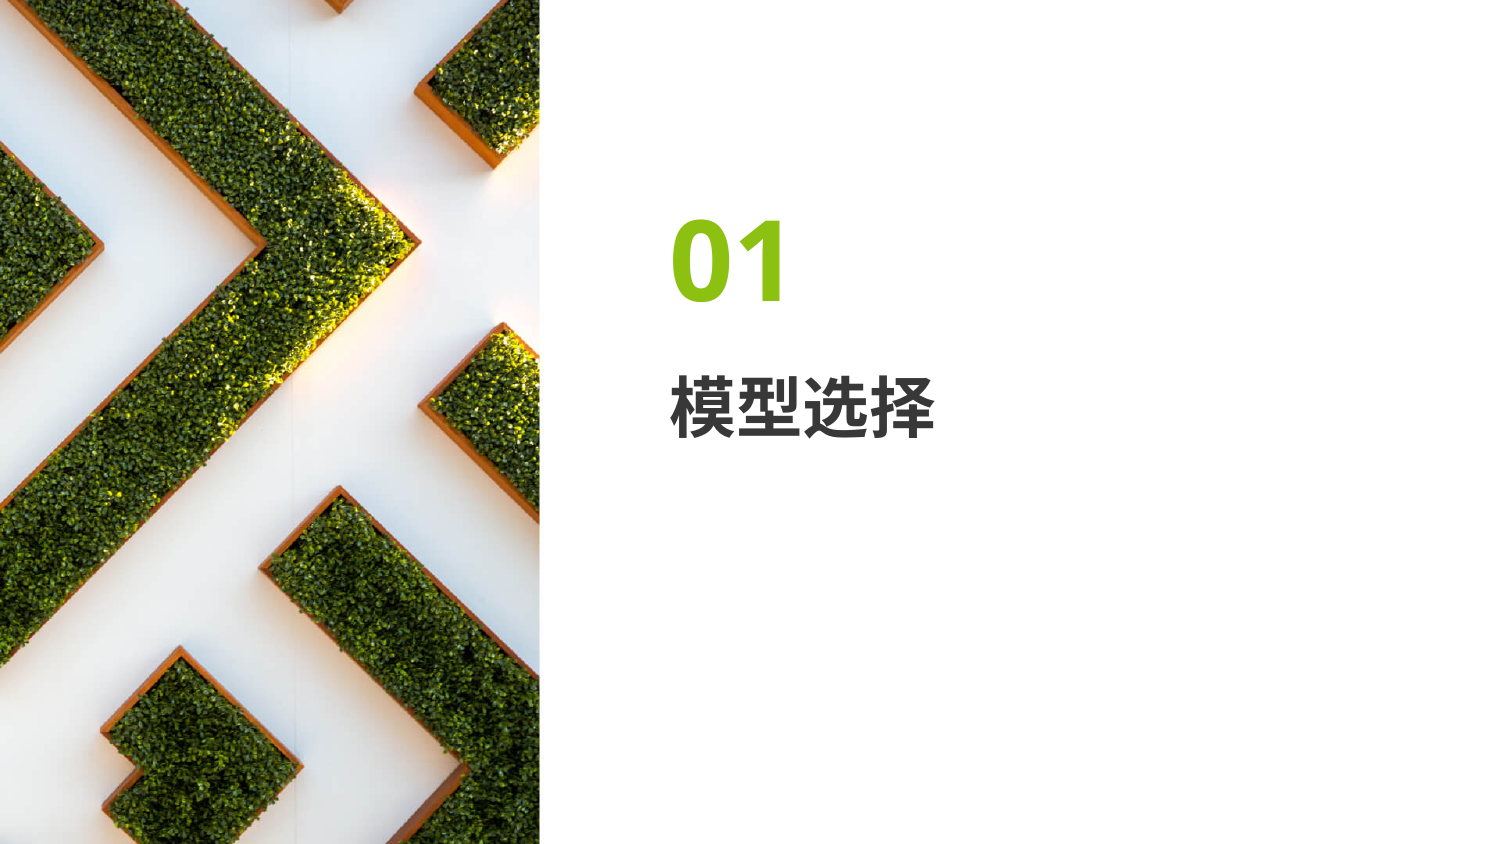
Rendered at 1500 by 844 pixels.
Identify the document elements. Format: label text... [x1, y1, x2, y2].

picture [0, 0, 1500, 844]
text_box 模型选择 [654, 358, 1439, 679]
text_box 01 [654, 154, 893, 358]
